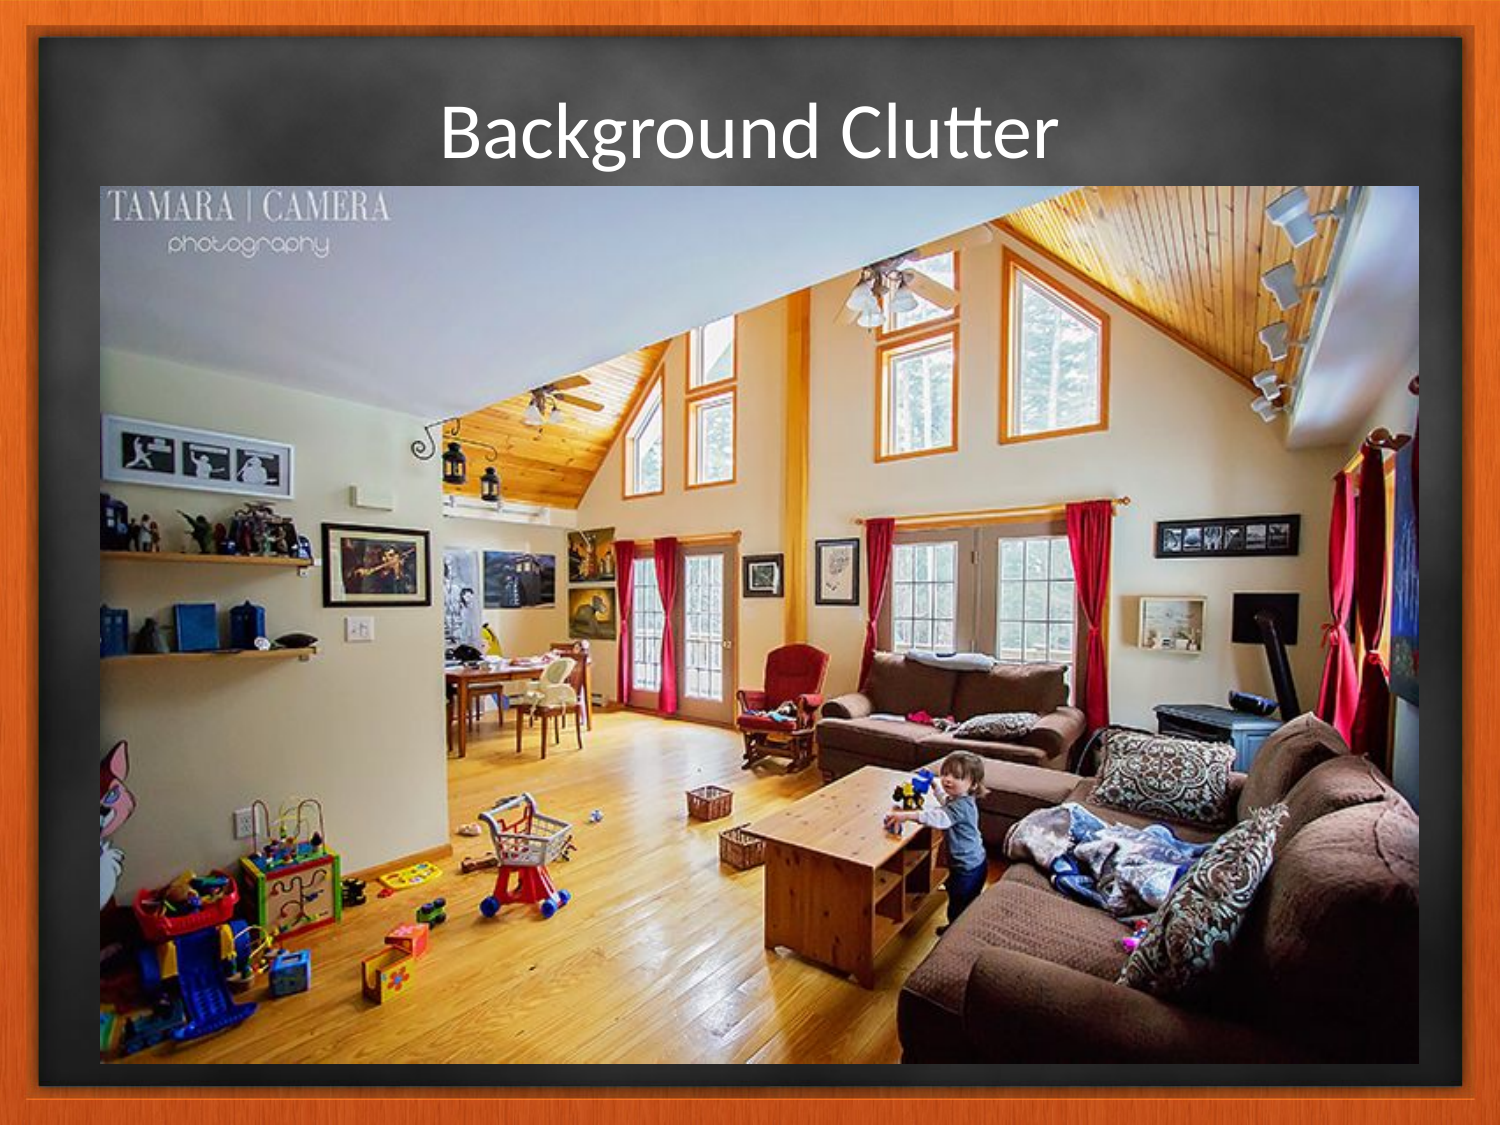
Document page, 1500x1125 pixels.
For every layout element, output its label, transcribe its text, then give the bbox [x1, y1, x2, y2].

title Background Clutter [75, 67, 1425, 185]
picture [0, 0, 1500, 1125]
